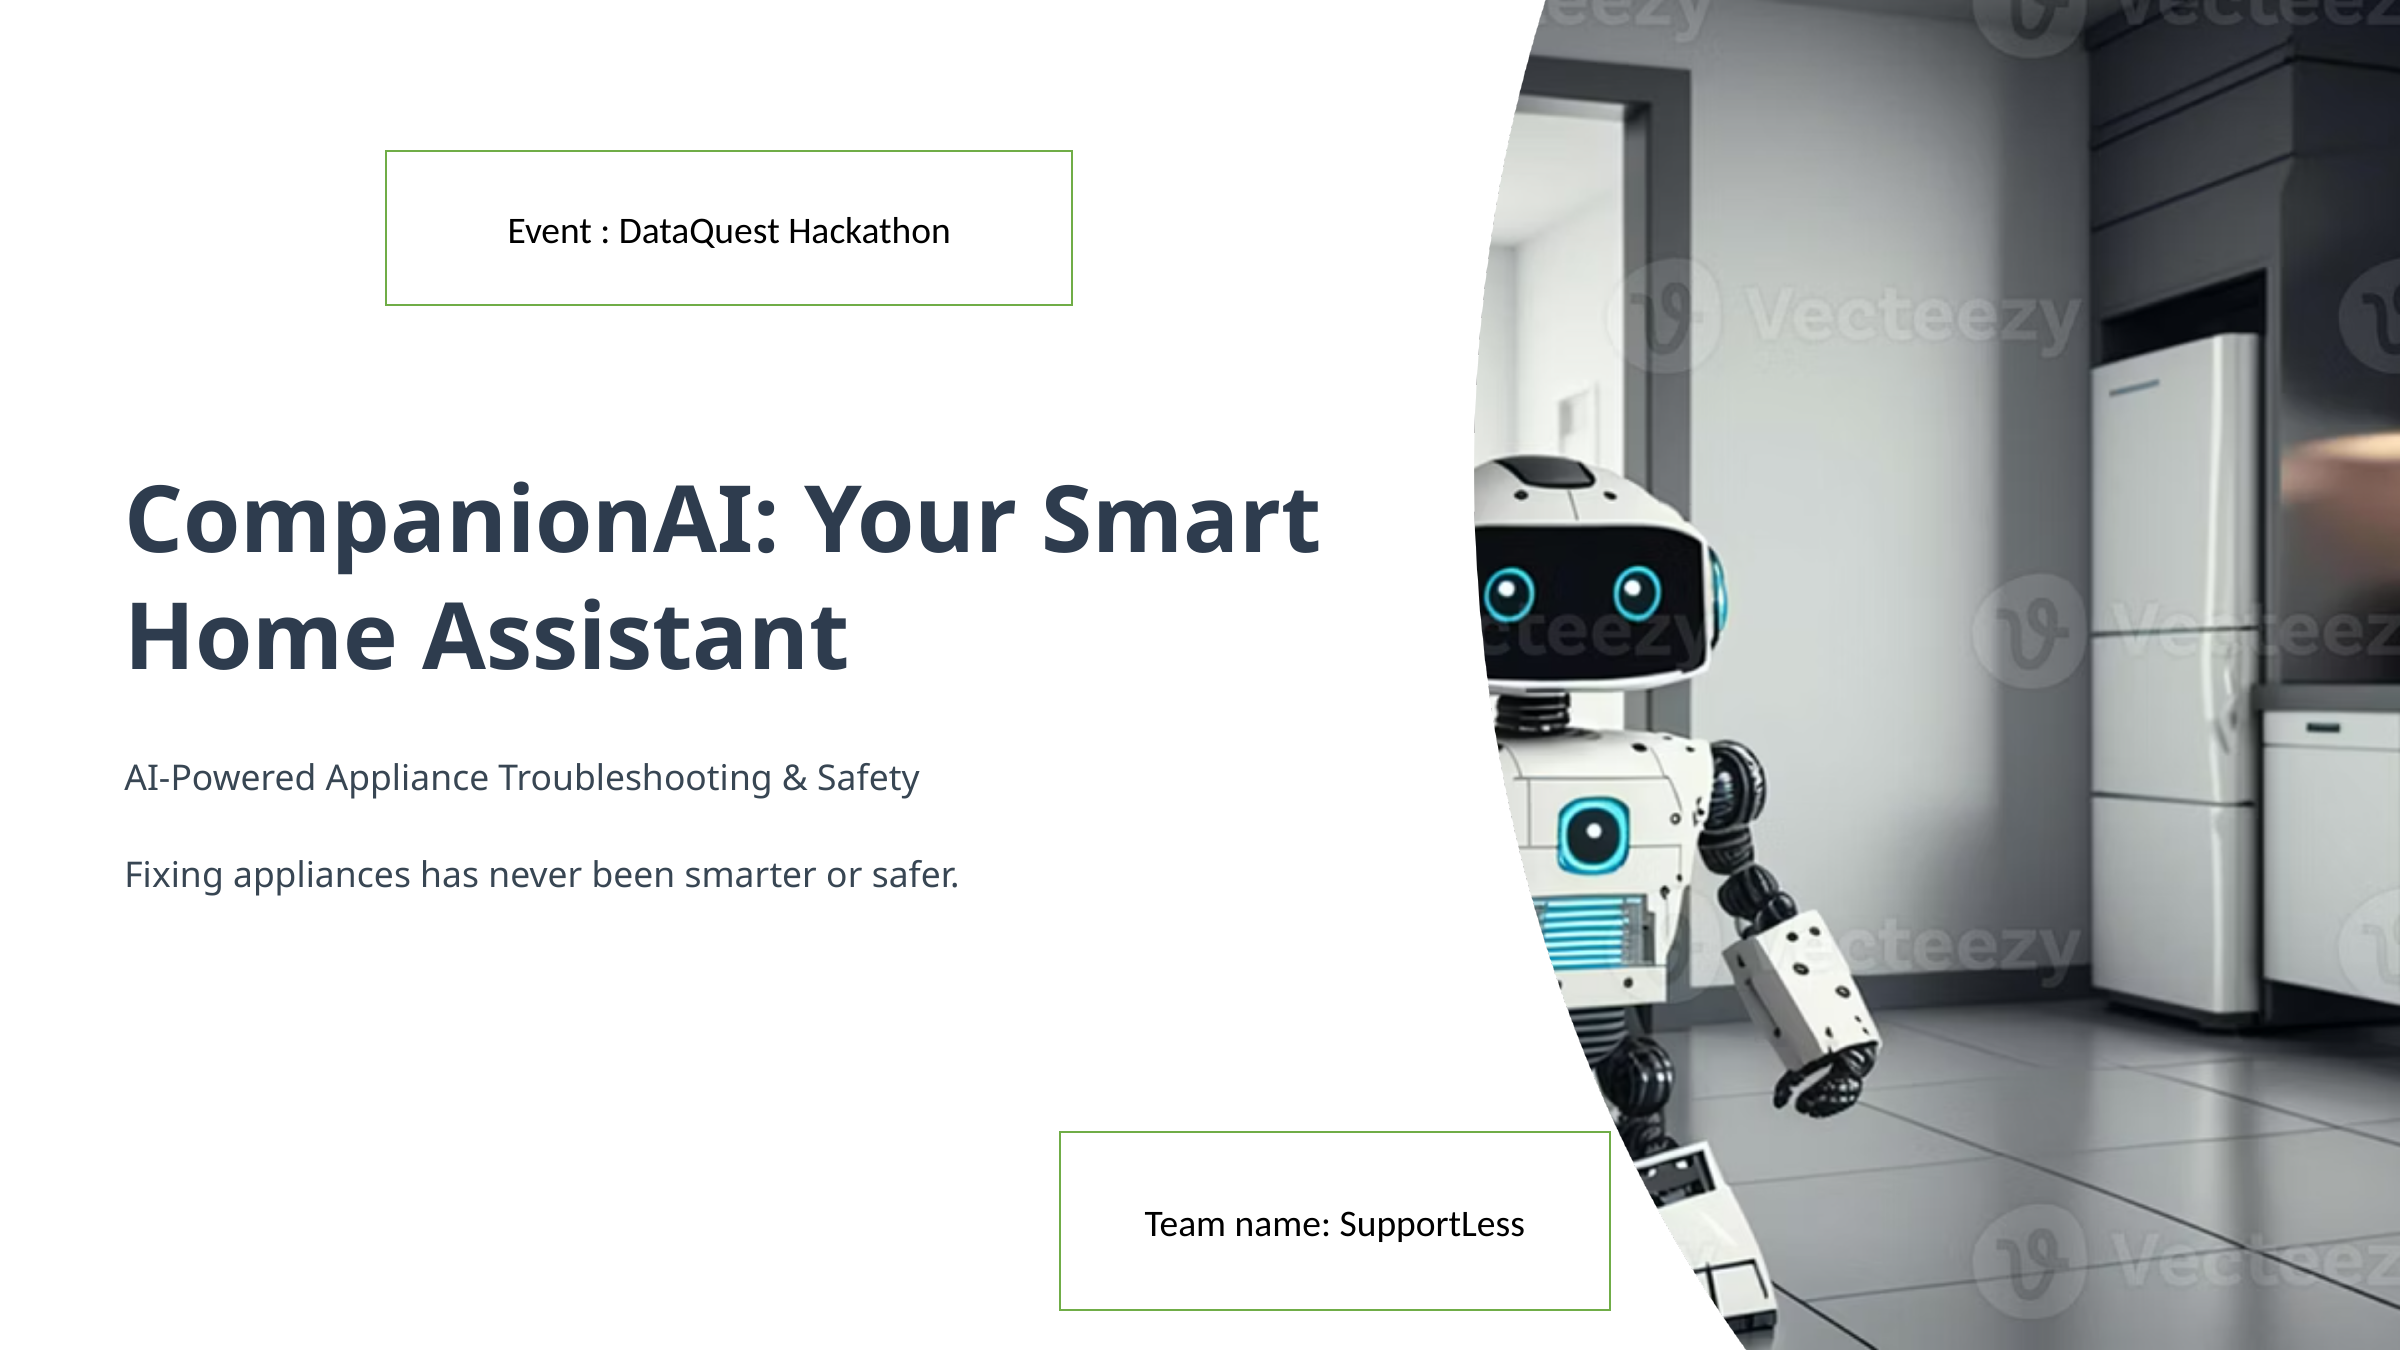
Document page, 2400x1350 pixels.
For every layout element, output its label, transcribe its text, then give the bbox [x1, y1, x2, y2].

picture [1454, 0, 2400, 1350]
text_box AI-Powered Appliance Troubleshooting & Safety [124, 741, 1376, 799]
text_box Fixing appliances has never been smarter or safer. [124, 838, 1376, 896]
text_box CompanionAI: Your Smart Home Assistant [124, 454, 1376, 689]
text_box Event : DataQuest Hackathon [385, 150, 1073, 306]
text_box Team name: SupportLess [1059, 1131, 1454, 1311]
